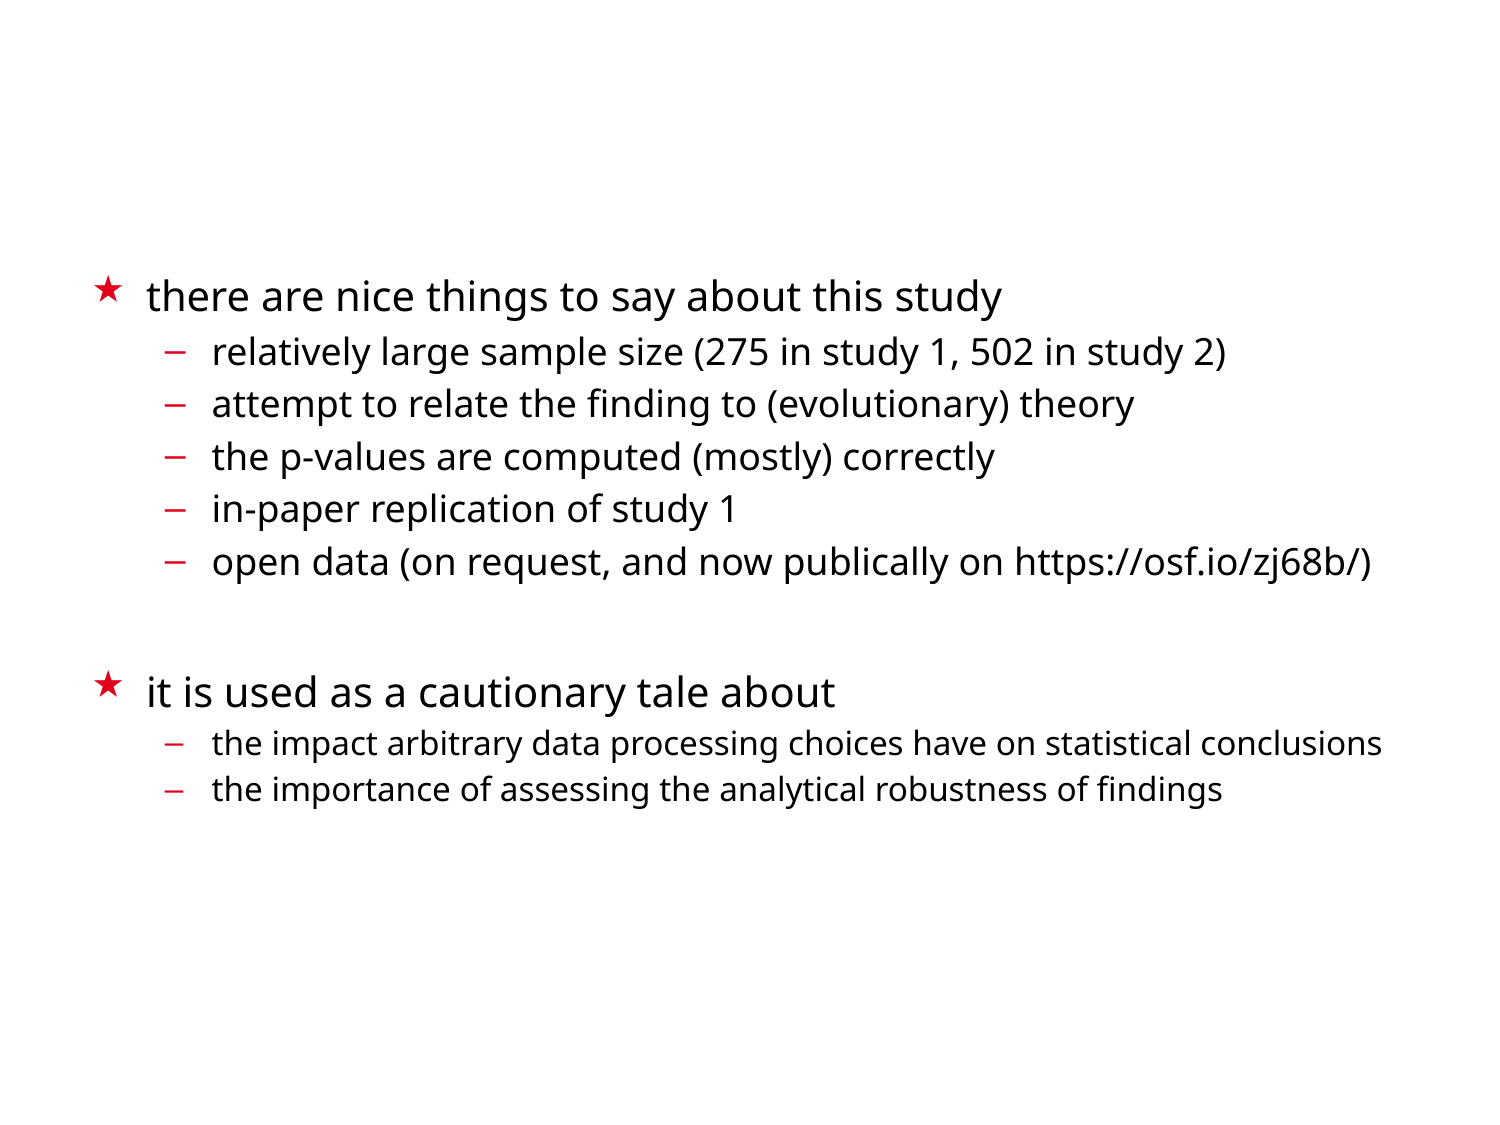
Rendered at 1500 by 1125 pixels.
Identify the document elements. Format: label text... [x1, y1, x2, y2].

list there are nice things to say about this study relatively large sample size (275 in study 1, 502 in study 2) attempt to relate the finding to (evolutionary) theory the p-values are computed (mostly) correctly in-paper replication of study 1 open data (on request, and now publically on https://osf.io/zj68b/) it is used as a cautionary tale about the impact arbitrary data processing choices have on statistical conclusions the importance of assessing the analytical robustness of findings [75, 262, 1425, 1005]
